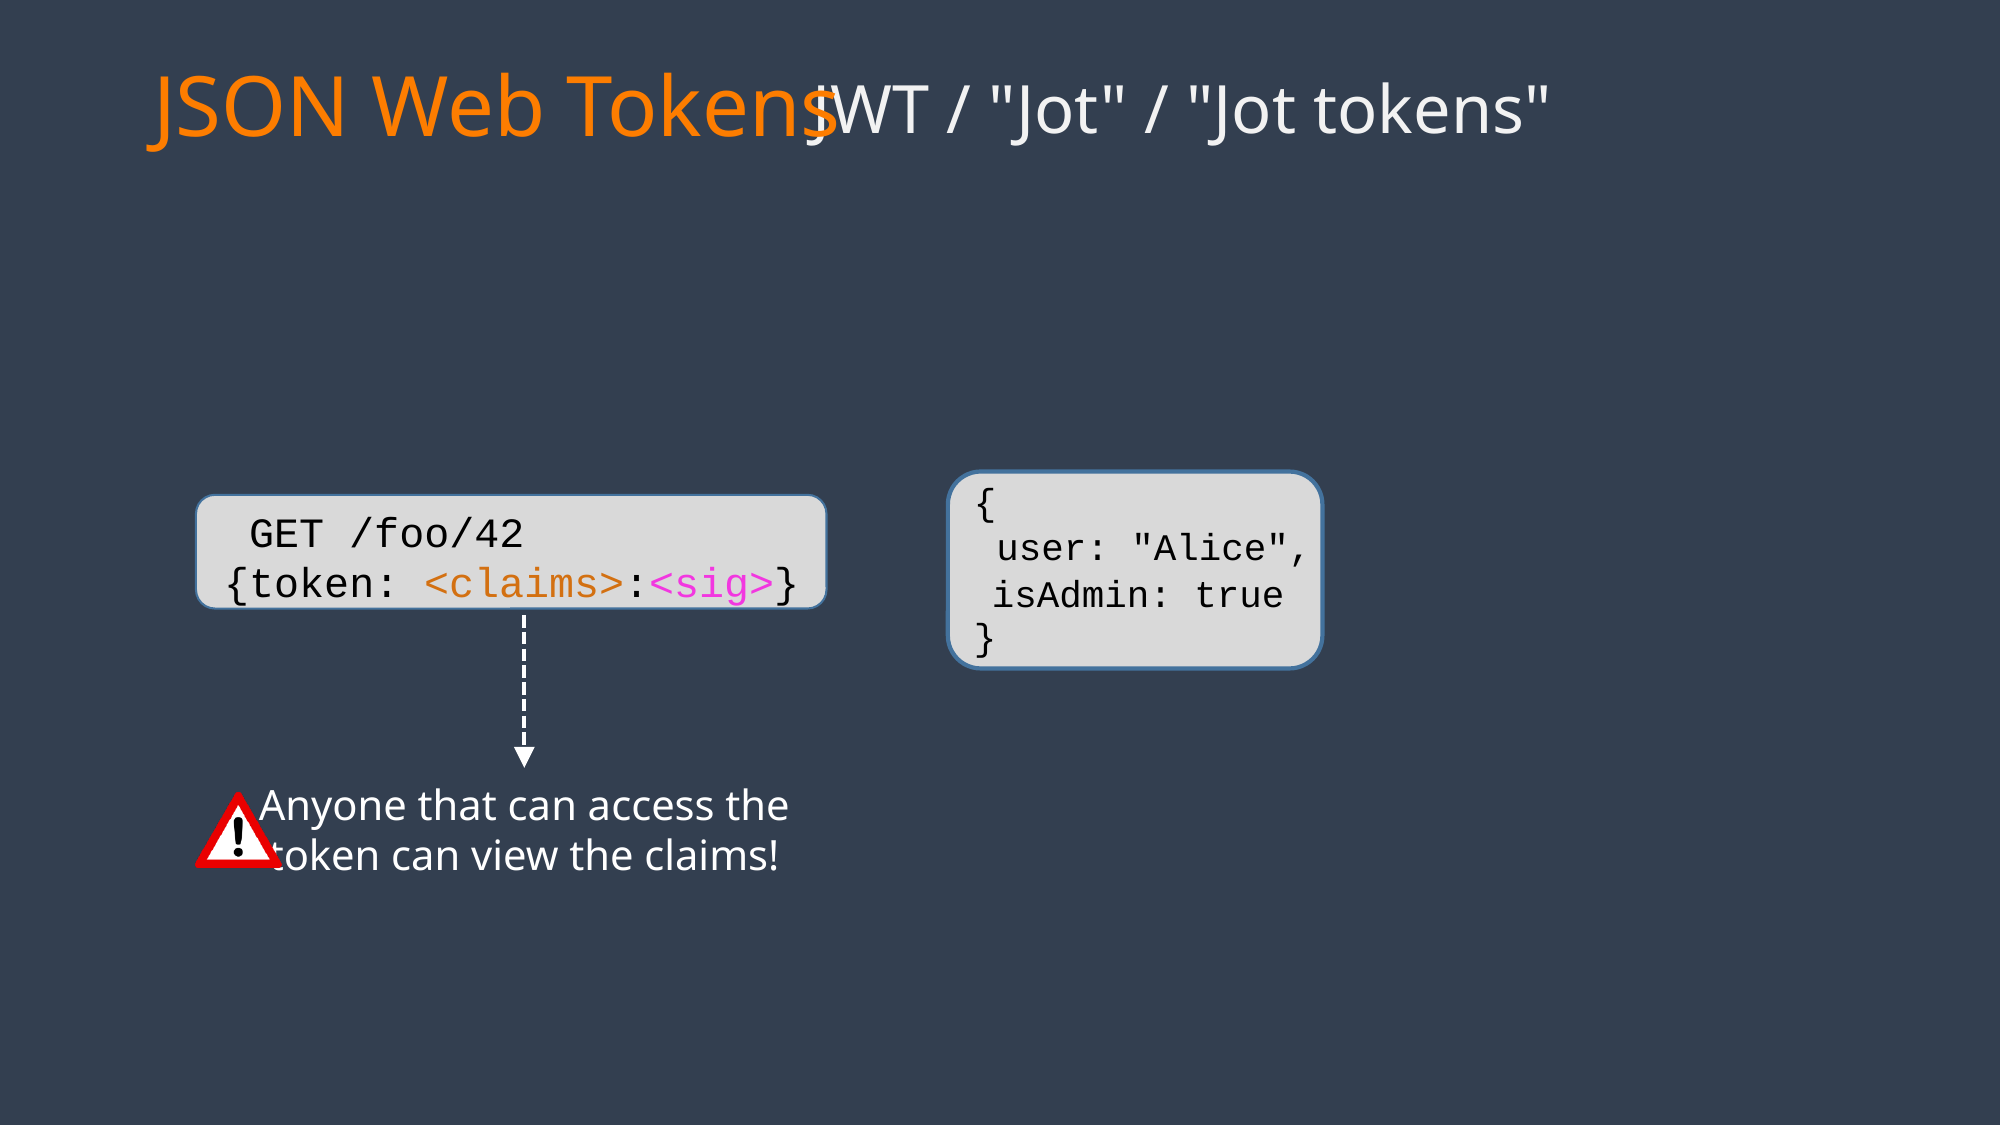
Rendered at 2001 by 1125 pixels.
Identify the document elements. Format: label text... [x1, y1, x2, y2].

text_box [0, 0, 2000, 160]
text_box [963, 665, 1307, 670]
text_box JWT / "Jot" / "Jot tokens" [1186, 59, 1568, 155]
text_box isAdmin: true [977, 562, 1370, 623]
text_box JSON Web Tokens [138, 45, 1186, 161]
text_box { user: "Alice", } [959, 470, 1359, 665]
text_box [194, 493, 828, 609]
text_box Anyone that can access the token can view the claims! [231, 771, 818, 887]
text_box [946, 478, 959, 662]
picture [193, 790, 283, 869]
text_box GET /foo/42 {token: <claims>:<sig>} [209, 498, 815, 614]
